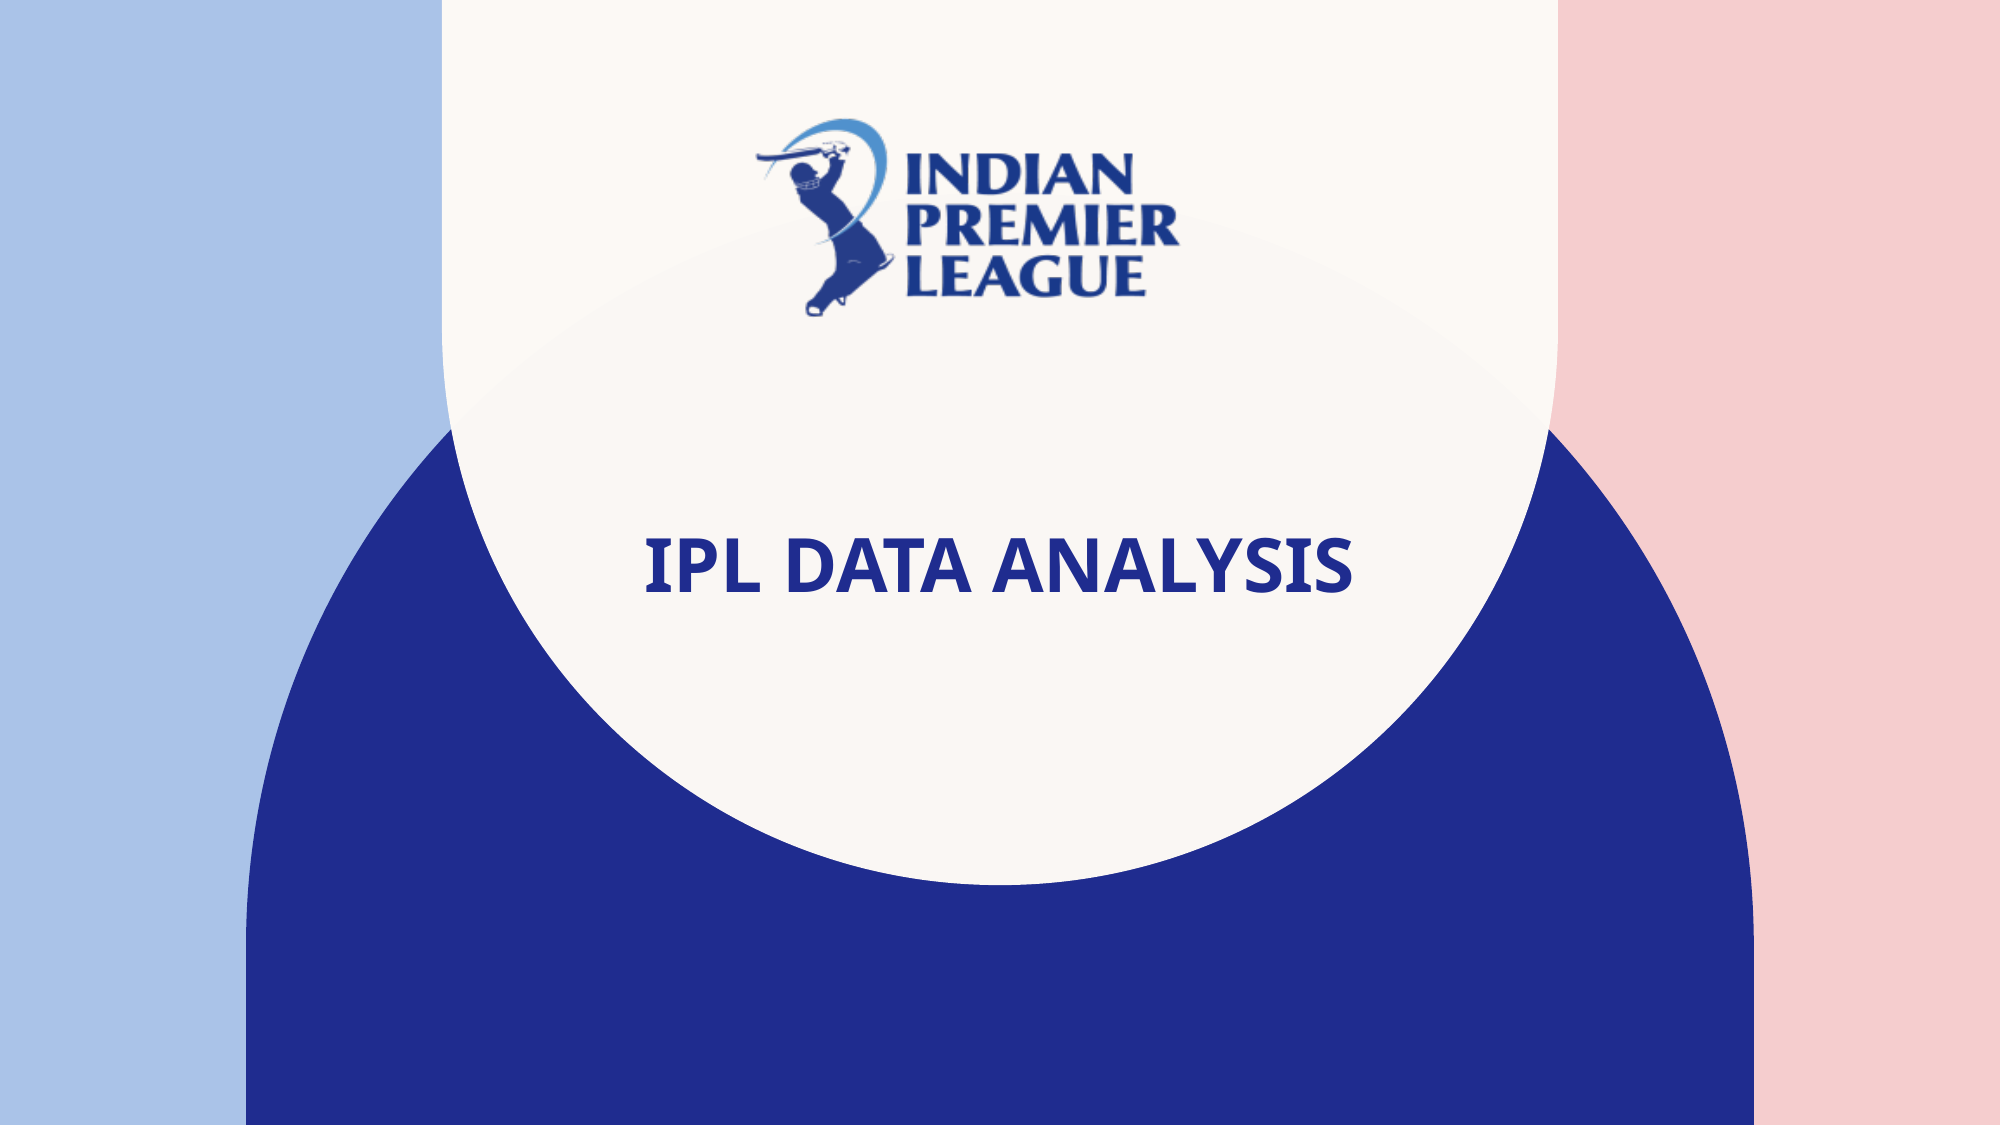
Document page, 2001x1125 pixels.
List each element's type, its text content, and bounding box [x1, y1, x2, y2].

picture [709, 0, 1228, 453]
title IPL Data Analysis [475, 248, 1525, 877]
